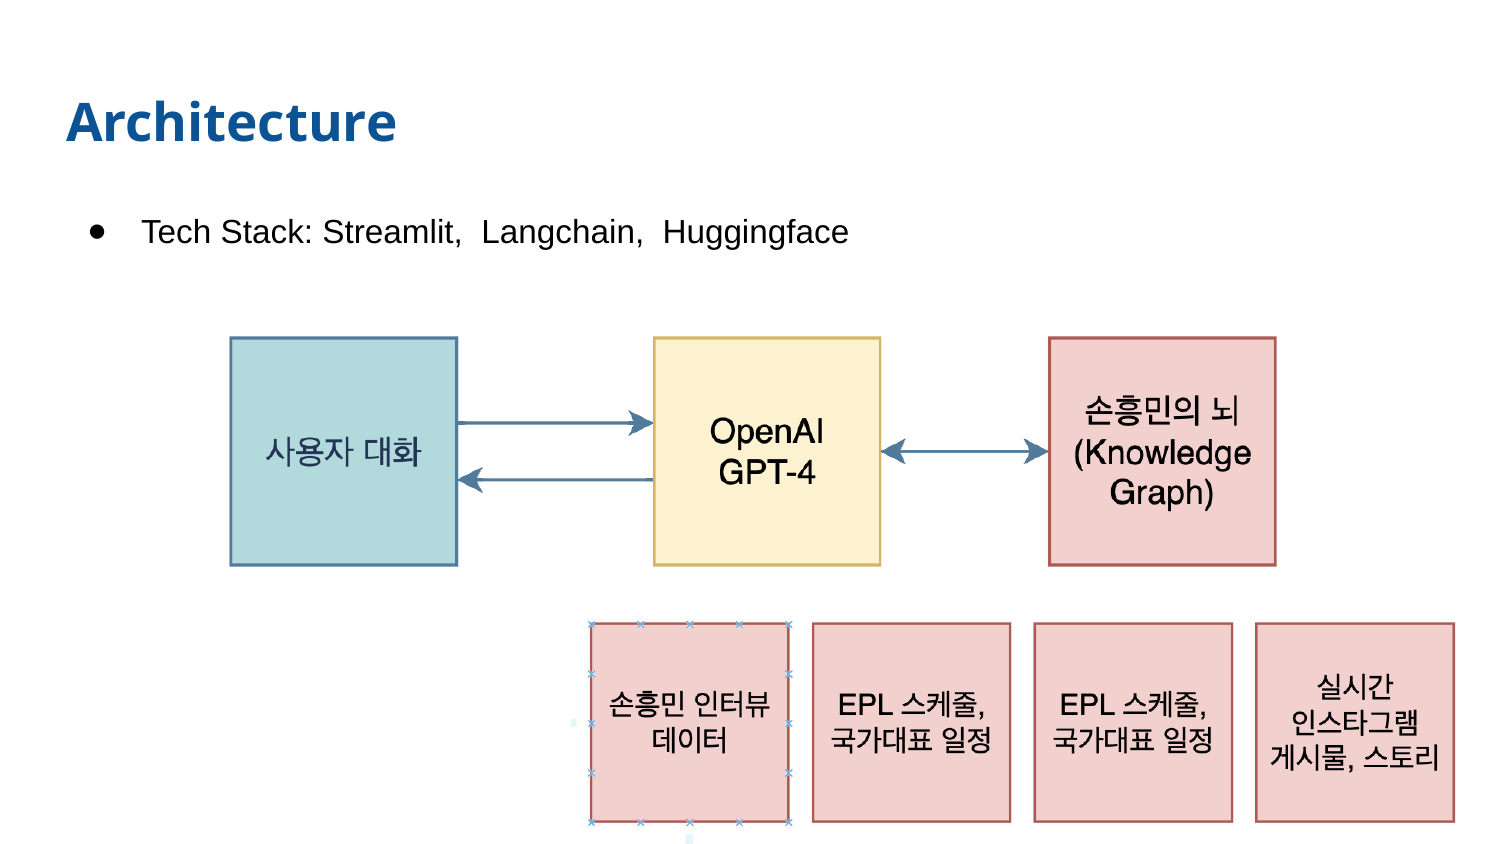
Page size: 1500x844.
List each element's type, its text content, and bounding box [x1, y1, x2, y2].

picture [570, 610, 1470, 844]
title Architecture [51, 72, 1449, 167]
list Tech Stack: Streamlit, Langchain, Huggingface [51, 189, 1449, 750]
picture [182, 298, 1318, 604]
